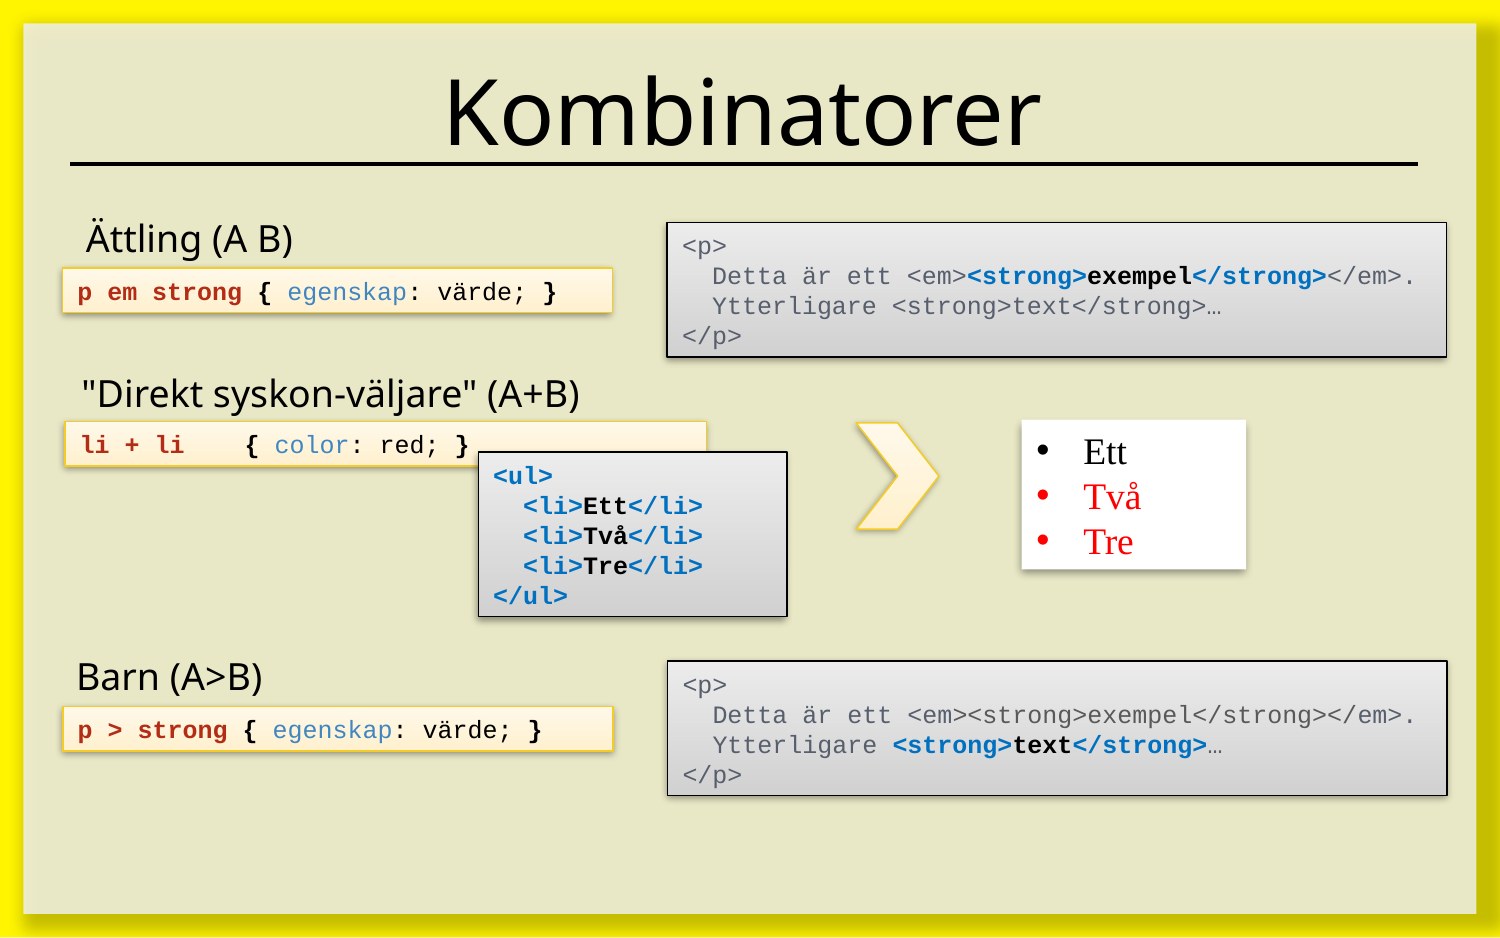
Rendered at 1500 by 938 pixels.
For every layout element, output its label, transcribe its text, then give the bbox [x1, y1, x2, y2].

text_box p em strong { egenskap: värde; } [62, 267, 613, 313]
text_box li + li { color: red; } [64, 421, 707, 467]
text_box <p> Detta är ett <em><strong>exempel</strong></em>. Ytterligare <strong>text</strong>… </p> [667, 660, 1448, 796]
text_box <p> Detta är ett <em><strong>exempel</strong></em>. Ytterligare <strong>text</strong>… </p> [666, 222, 1447, 358]
text_box Barn (A>B) [61, 645, 278, 706]
text_box Ättling (A B) [71, 207, 309, 267]
text_box <ul> <li>Ett</li> <li>Två</li> <li>Tre</li> </ul> [478, 451, 788, 617]
text_box "Direkt syskon-väljare" (A+B) [66, 362, 595, 423]
title Kombinatorer [105, 46, 1381, 174]
text_box [855, 422, 940, 531]
text_box p > strong { egenskap: värde; } [62, 706, 614, 752]
text_box Ett Två Tre [1021, 419, 1247, 570]
